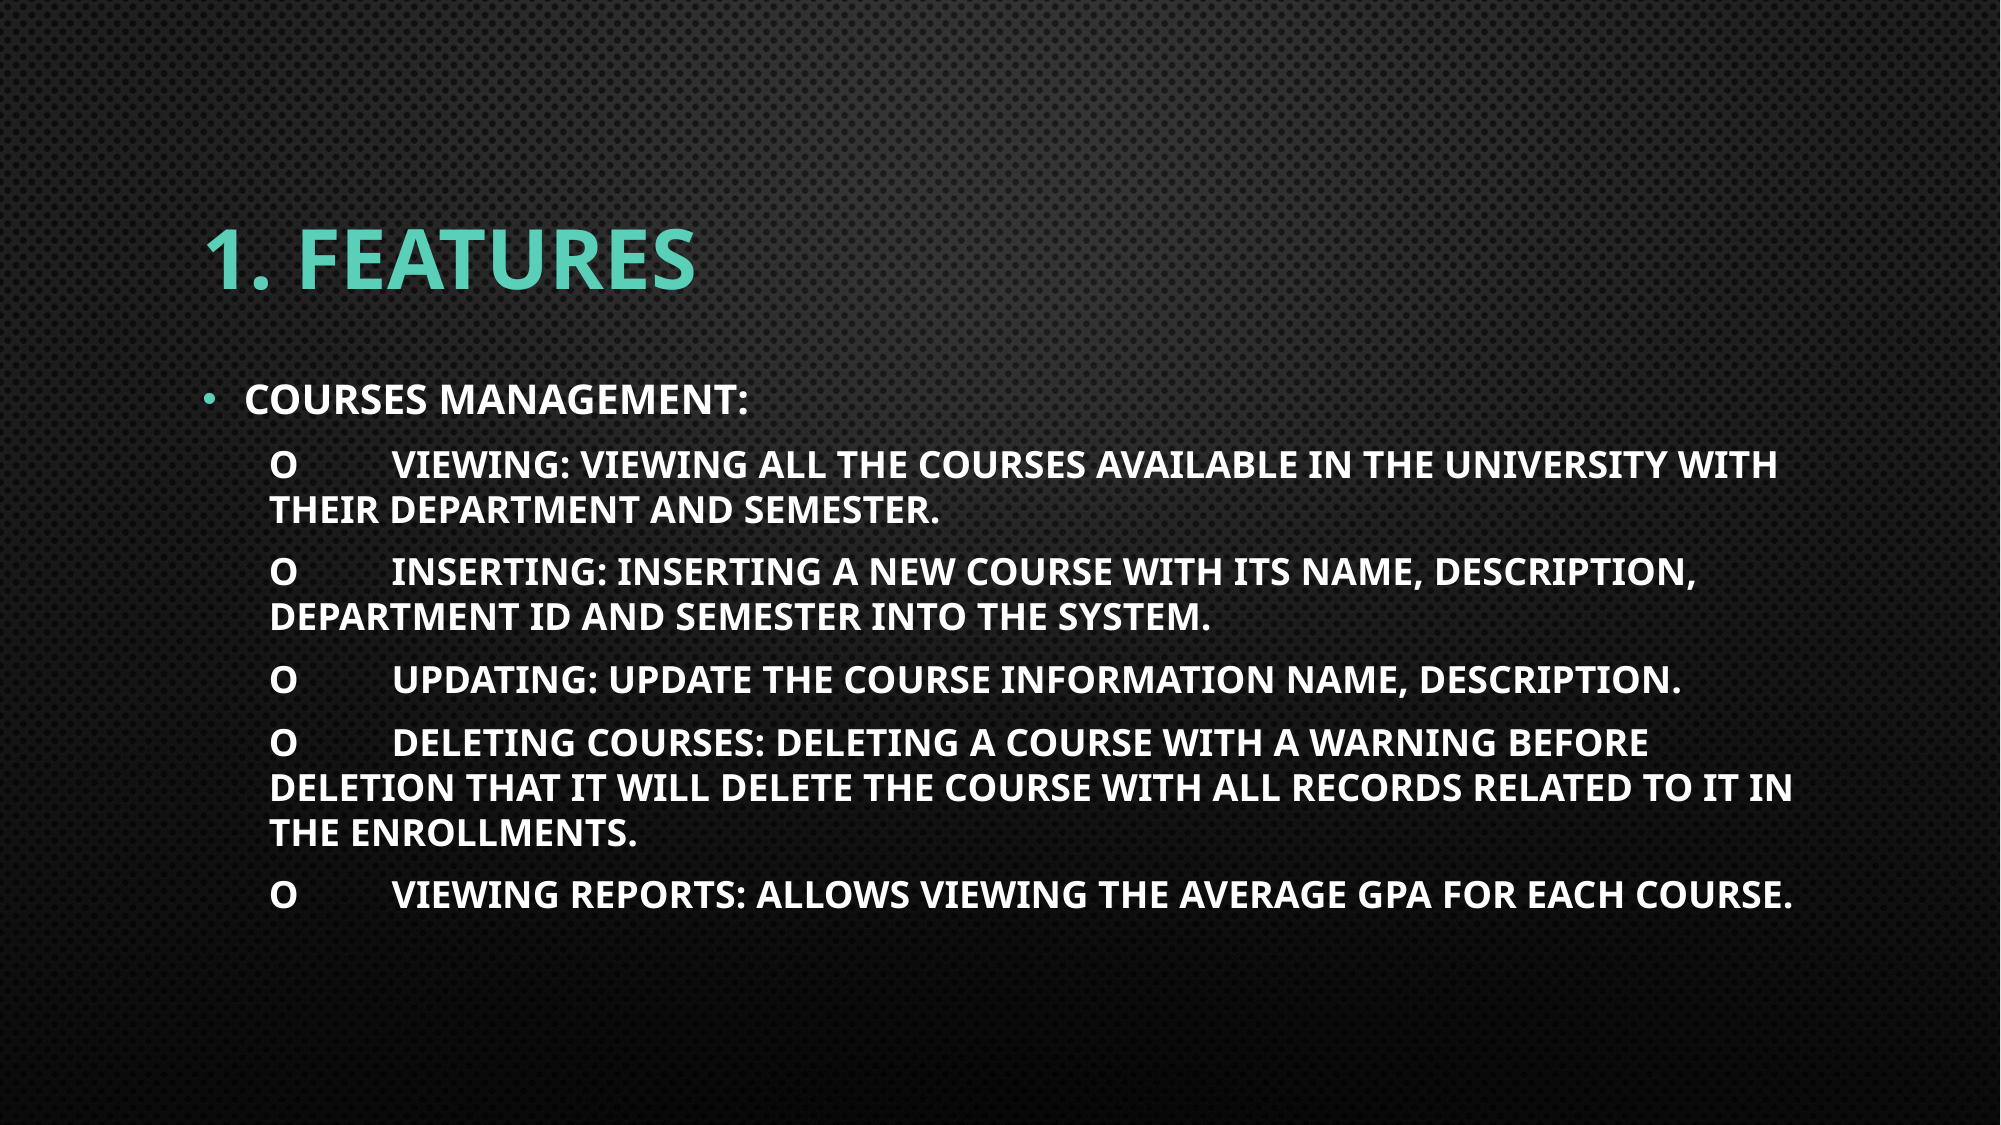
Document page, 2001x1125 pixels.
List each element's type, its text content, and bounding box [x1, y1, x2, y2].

title 1. Features [187, 99, 1813, 366]
list Courses Management: o Viewing: viewing all the courses available in the university with their department and semester. o Inserting: inserting a new course with its name, description, department id and semester into the system. o Updating: Update the course information name, description. o Deleting courses: Deleting a course with a warning before deletion that it will delete the course with all records related to it in the enrollments. o Viewing reports: allows viewing the average GPA for each course. [187, 366, 1813, 950]
